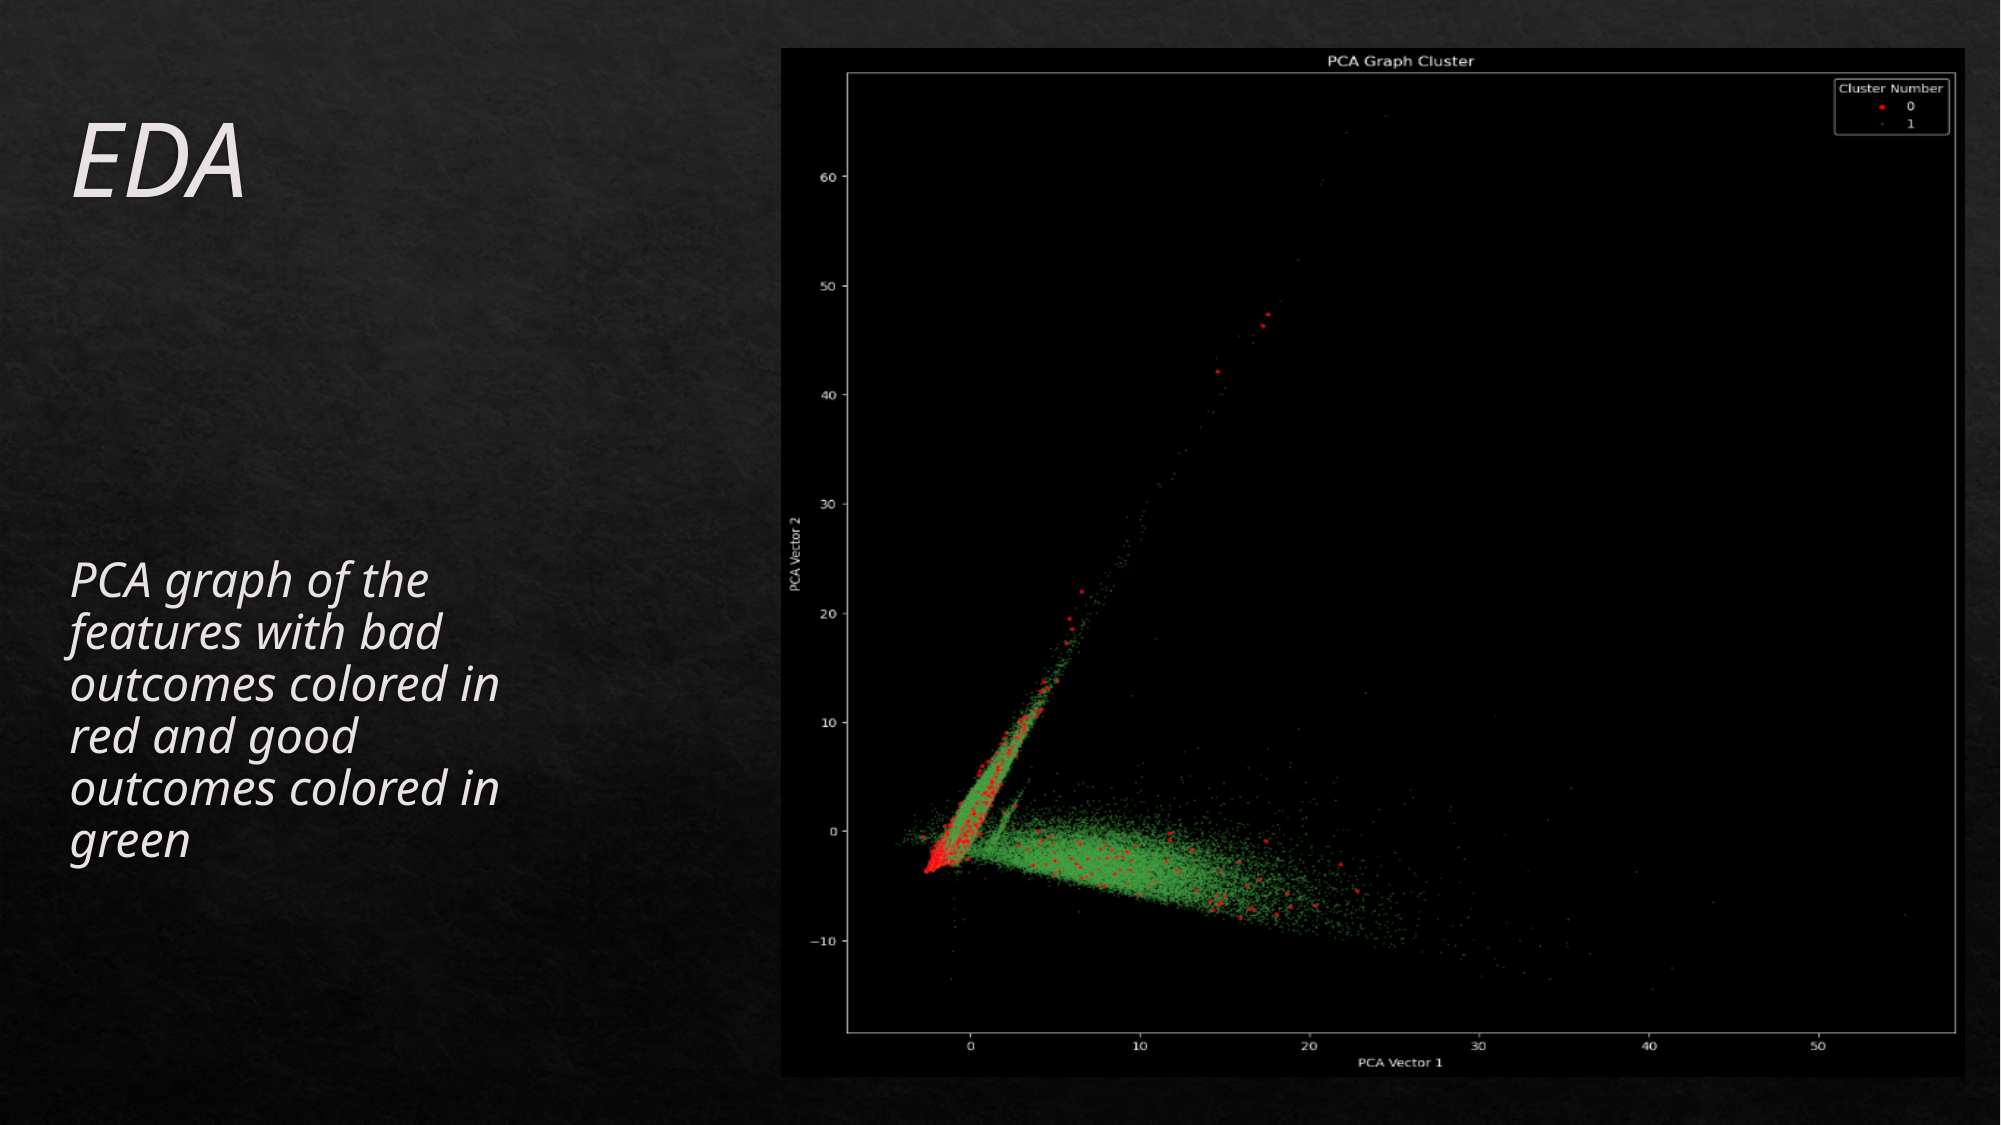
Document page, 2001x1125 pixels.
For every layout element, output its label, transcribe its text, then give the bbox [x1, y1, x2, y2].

picture [780, 48, 1966, 1077]
title EDA PCA graph of the features with bad outcomes colored in red and good outcomes colored in green [54, 99, 577, 1001]
